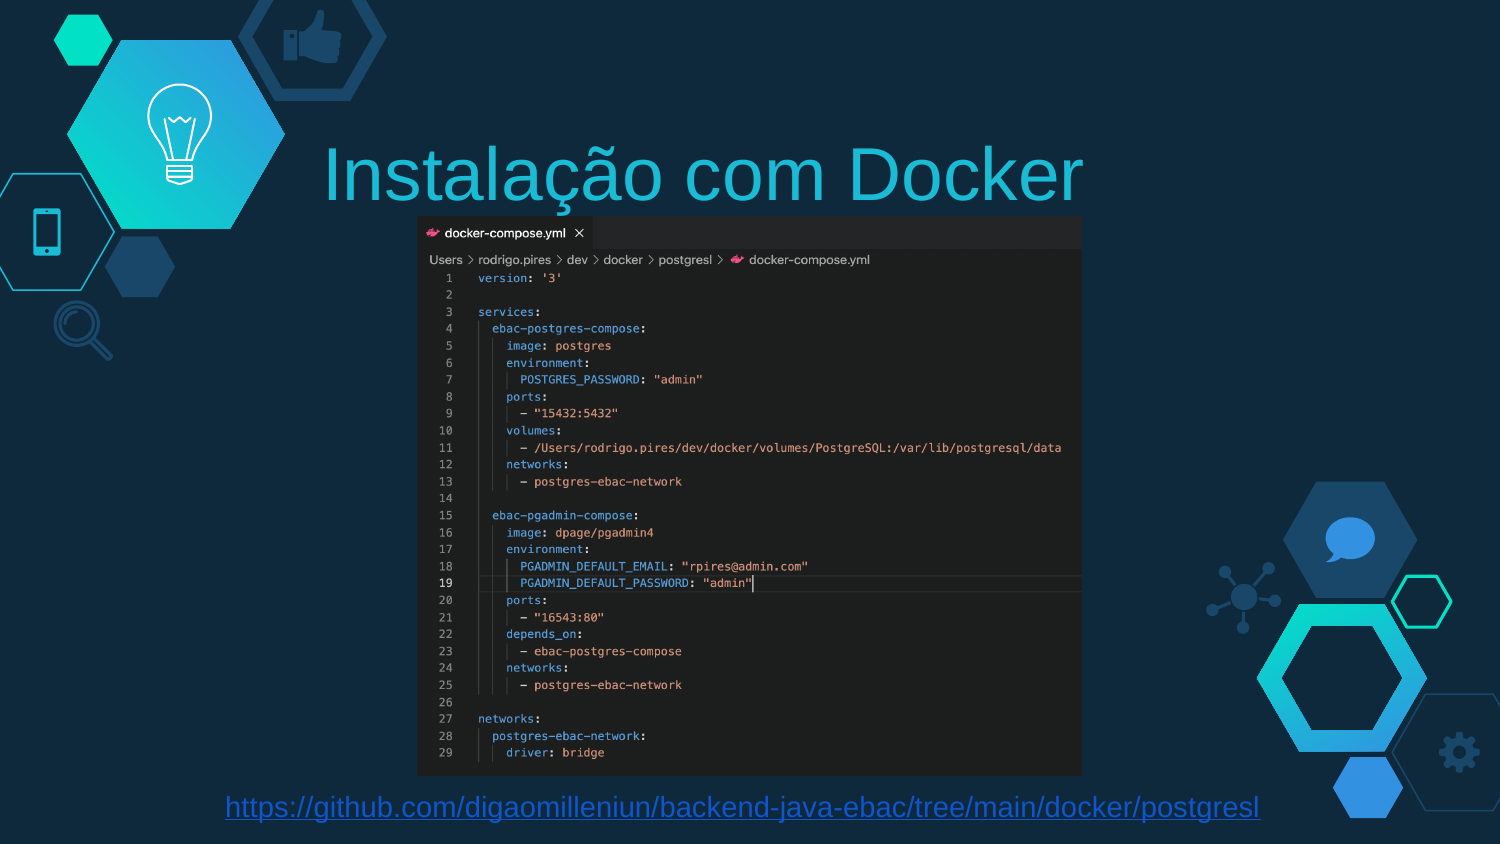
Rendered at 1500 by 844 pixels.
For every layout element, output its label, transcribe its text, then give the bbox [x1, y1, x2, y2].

picture [417, 216, 1083, 777]
title Instalação com Docker [307, 110, 1500, 217]
subtitle https://github.com/digaomilleniun/backend-java-ebac/tree/main/docker/postgresl [210, 767, 1290, 820]
